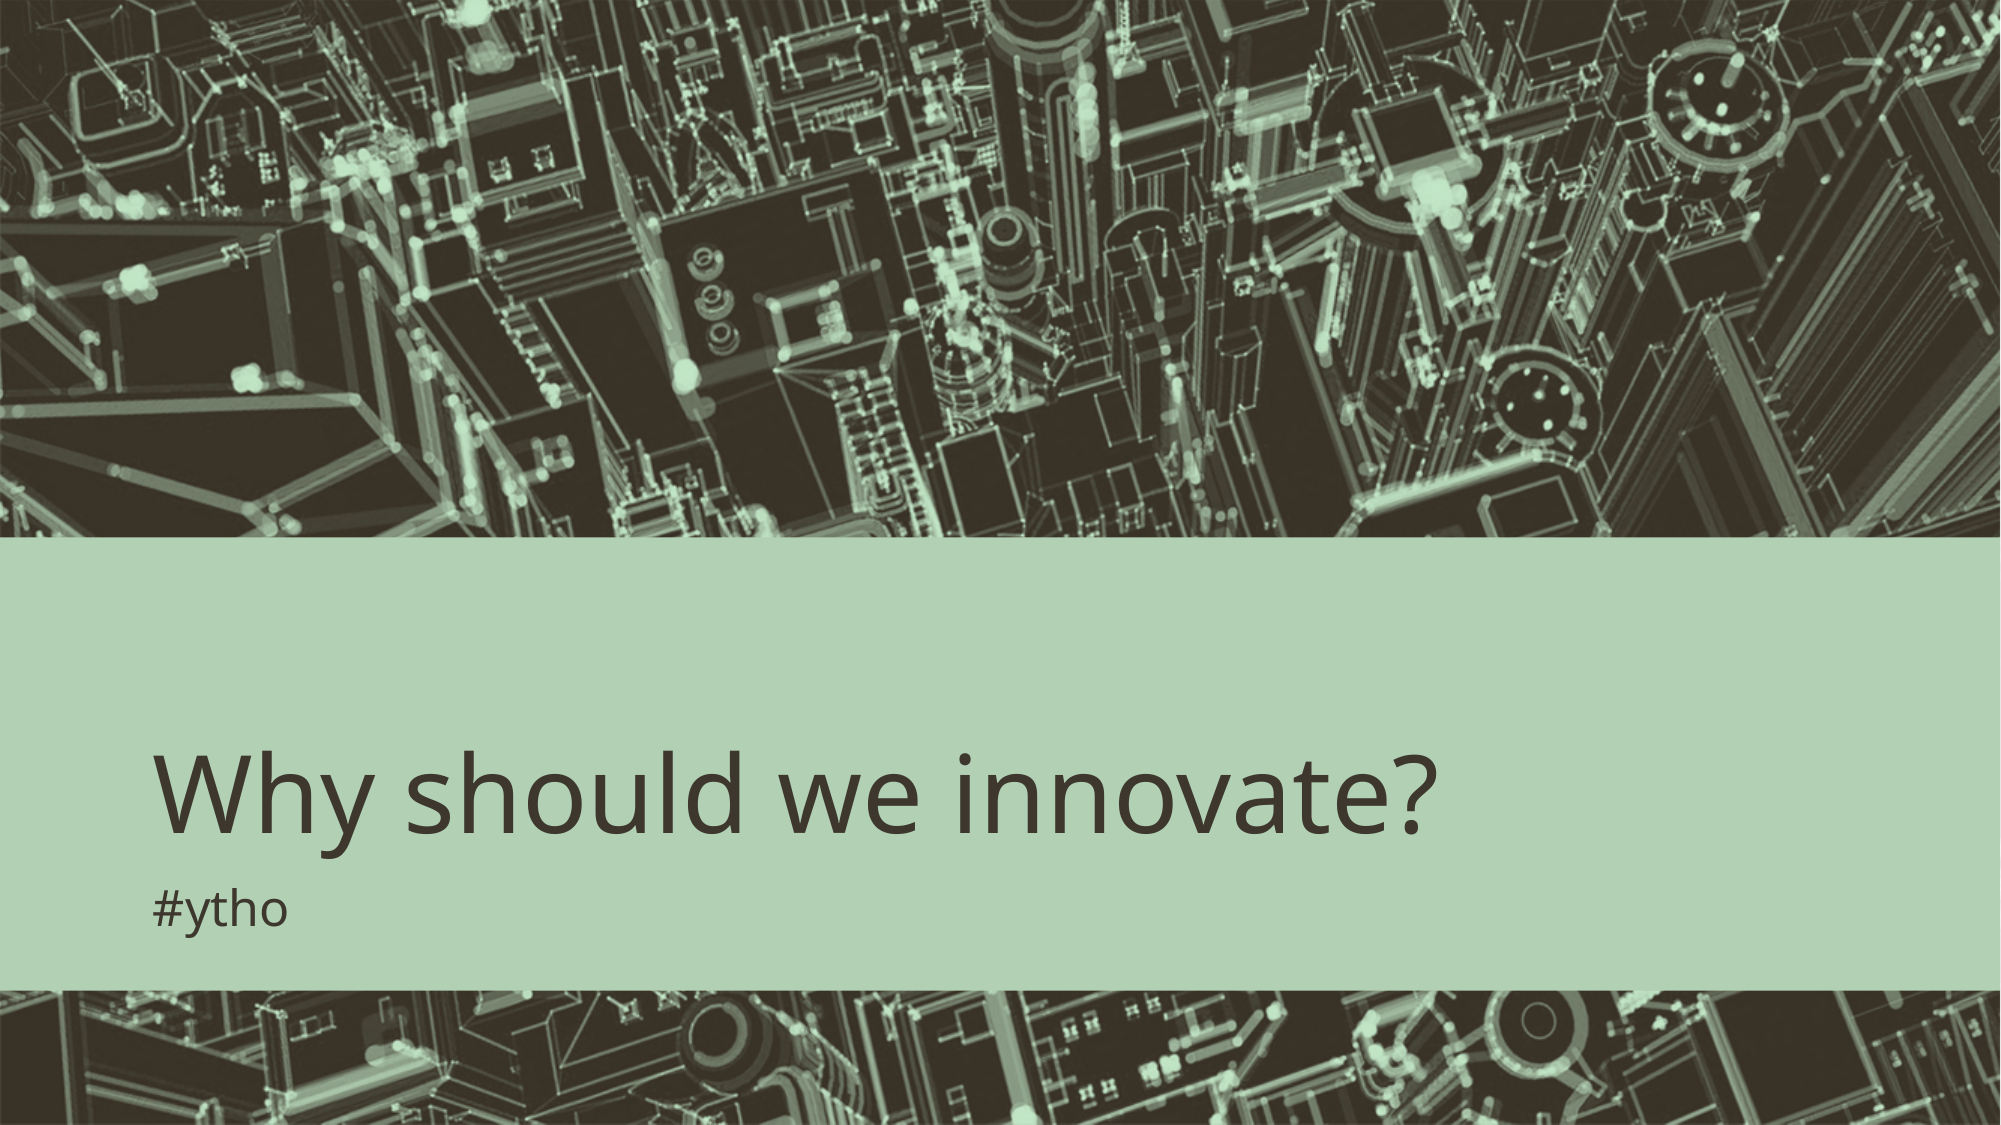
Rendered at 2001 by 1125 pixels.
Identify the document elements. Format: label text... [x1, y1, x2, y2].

picture [0, 0, 2001, 1125]
list #ytho [138, 876, 1713, 954]
title Why should we innovate? [138, 562, 1713, 865]
